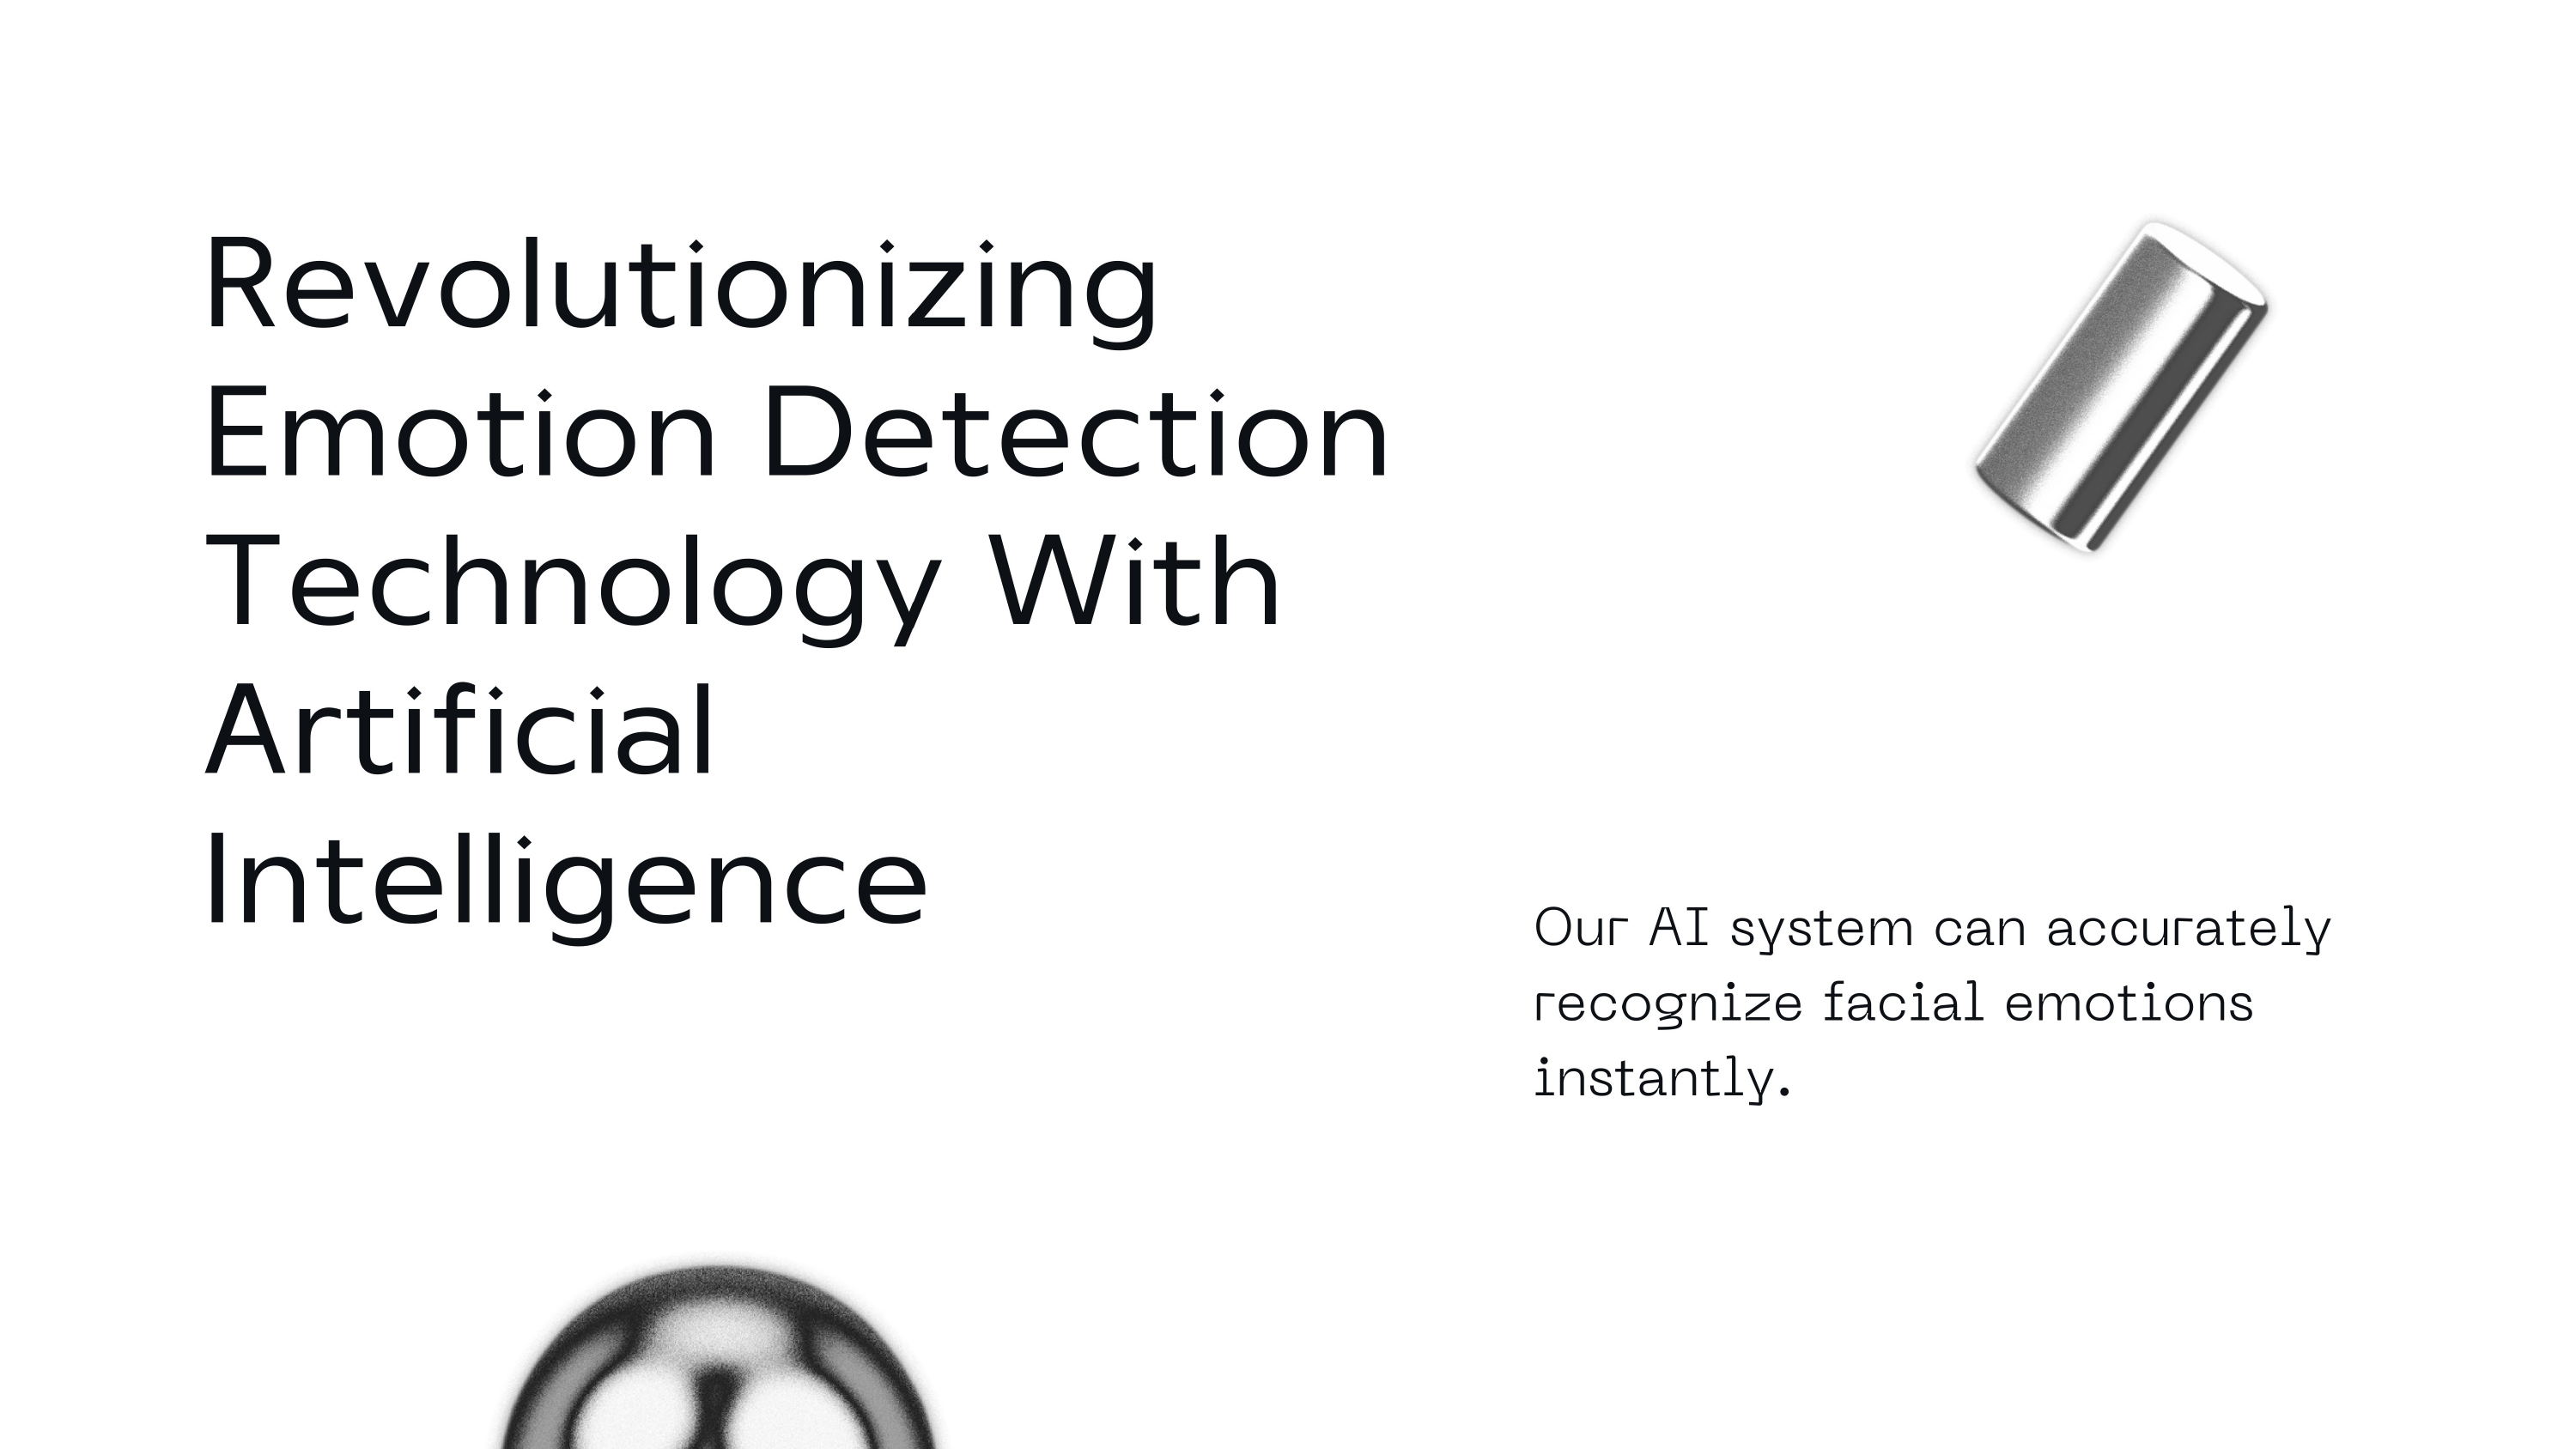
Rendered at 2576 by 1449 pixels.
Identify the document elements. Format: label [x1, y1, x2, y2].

picture [204, 210, 2331, 1449]
